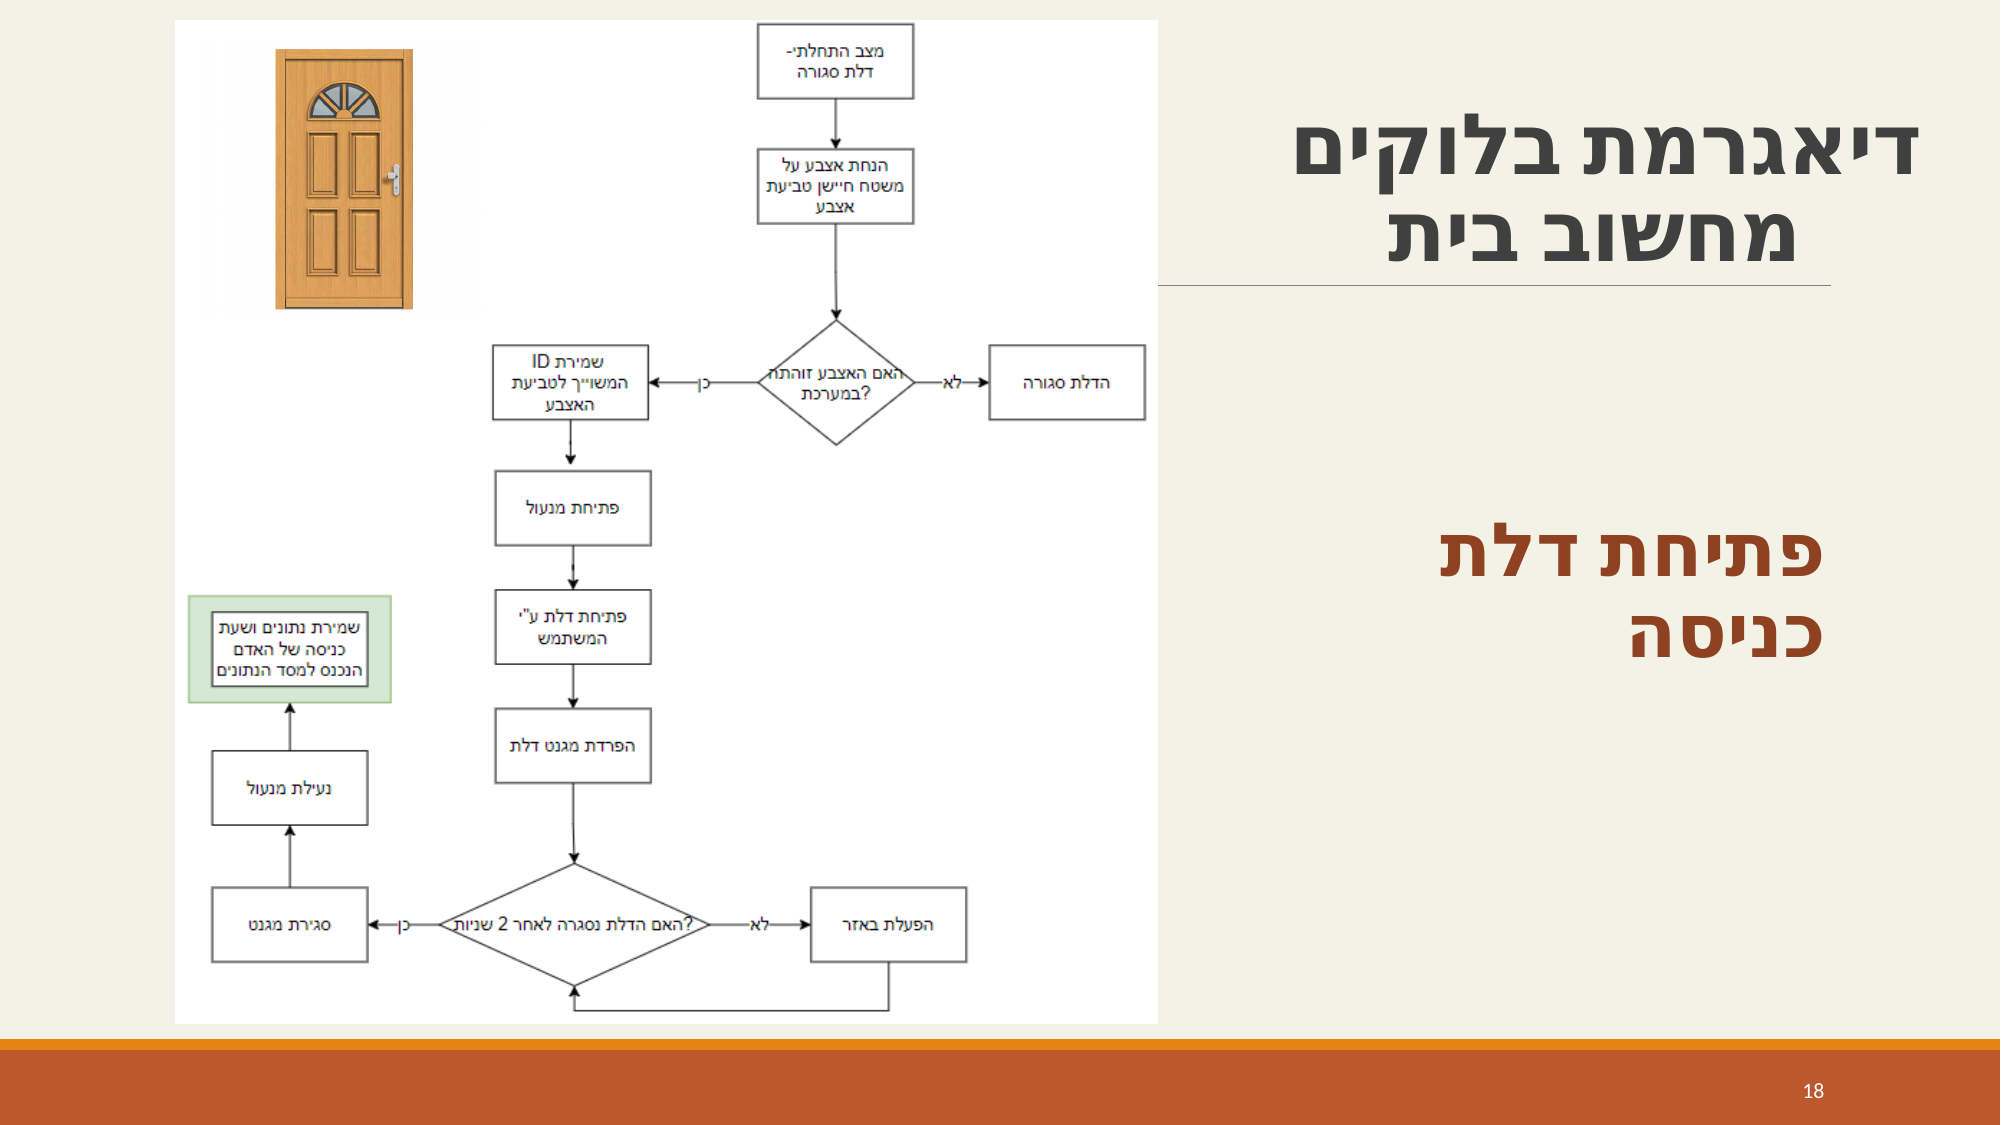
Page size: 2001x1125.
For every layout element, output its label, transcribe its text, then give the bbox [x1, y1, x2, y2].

text_box פתיחת דלת כניסה [1284, 483, 1841, 701]
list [174, 19, 1159, 1025]
picture [203, 38, 485, 320]
title דיאגרמת בלוקים מחשוב בית [1265, 20, 1947, 286]
slide_number 18 [1624, 1059, 1840, 1120]
